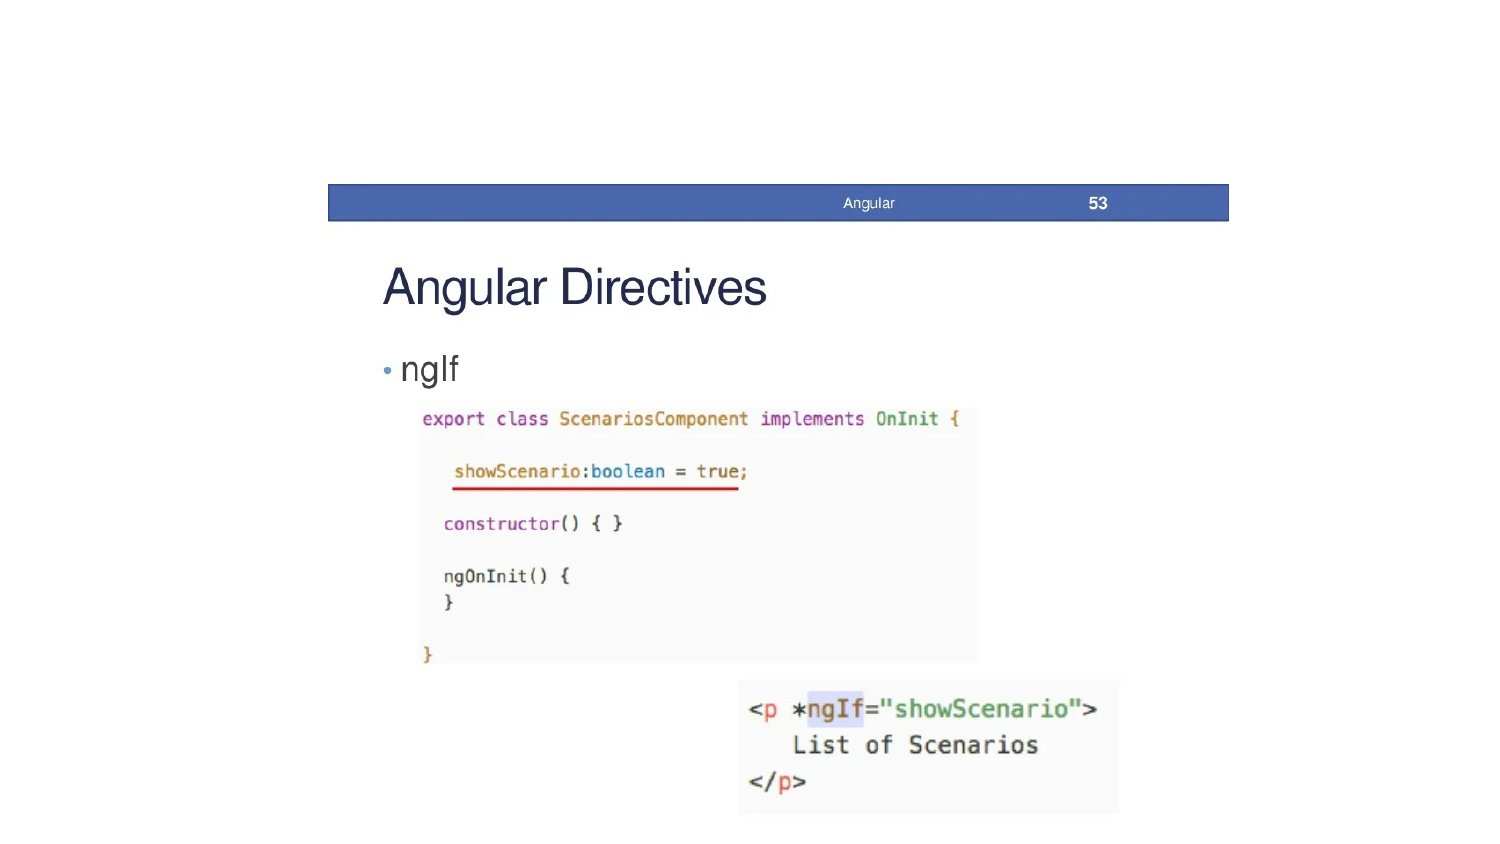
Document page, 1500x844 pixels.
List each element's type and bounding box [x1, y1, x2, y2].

picture [327, 184, 1229, 844]
